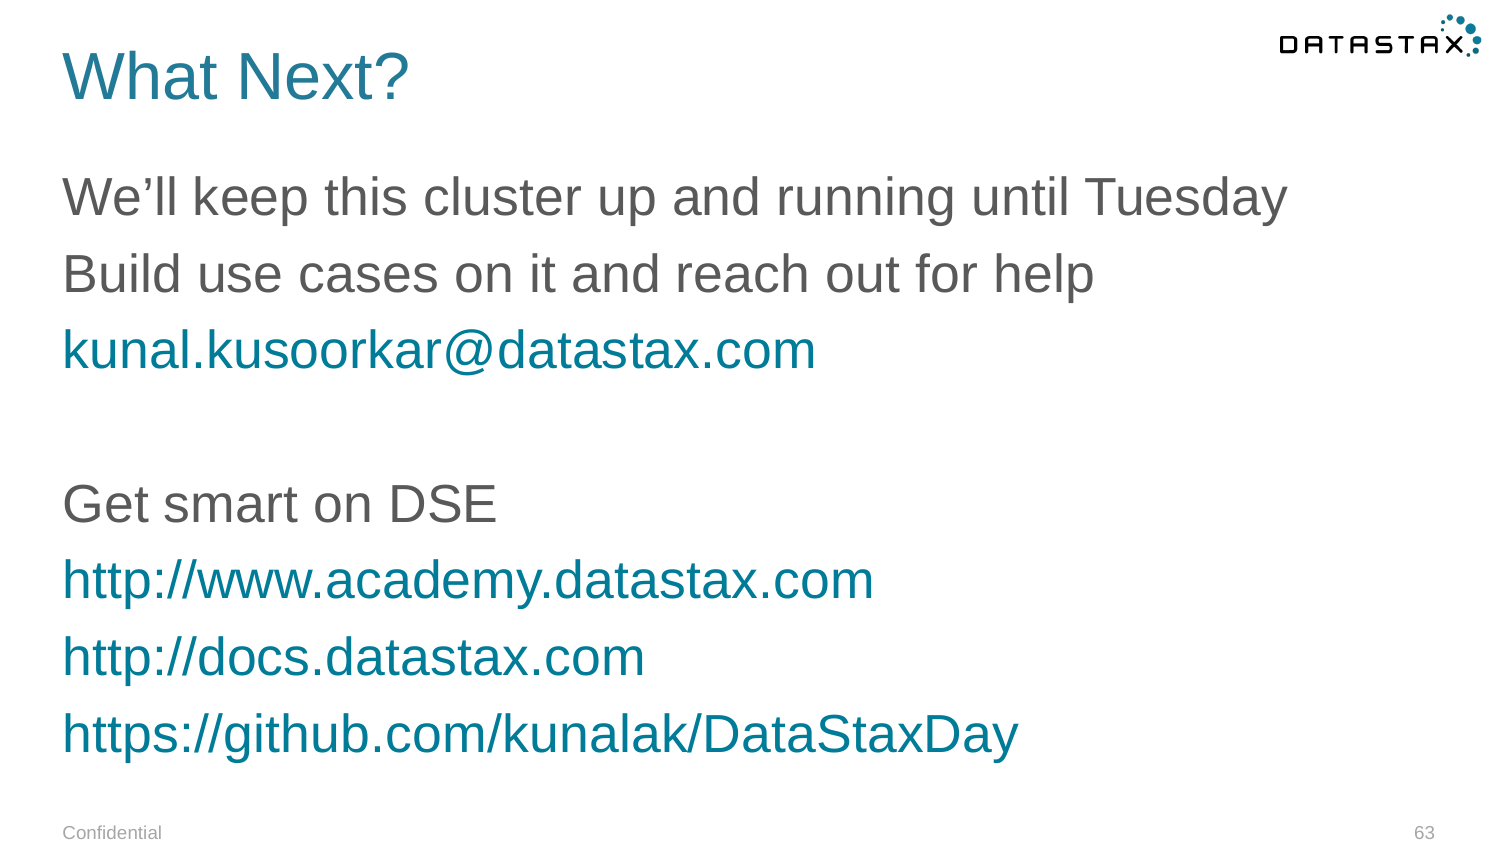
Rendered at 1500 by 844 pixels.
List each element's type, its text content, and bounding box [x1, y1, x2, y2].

picture [1273, 7, 1485, 70]
footer Confidential [62, 820, 638, 844]
title What Next? [62, 32, 1300, 118]
list We’ll keep this cluster up and running until Tuesday Build use cases on it and reach out for help kunal.kusoorkar@datastax.com Get smart on DSE http://www.academy.datastax.com http://docs.datastax.com https://github.com/kunalak/DataStaxDay [62, 161, 1434, 770]
slide_number 63 [1110, 820, 1436, 844]
